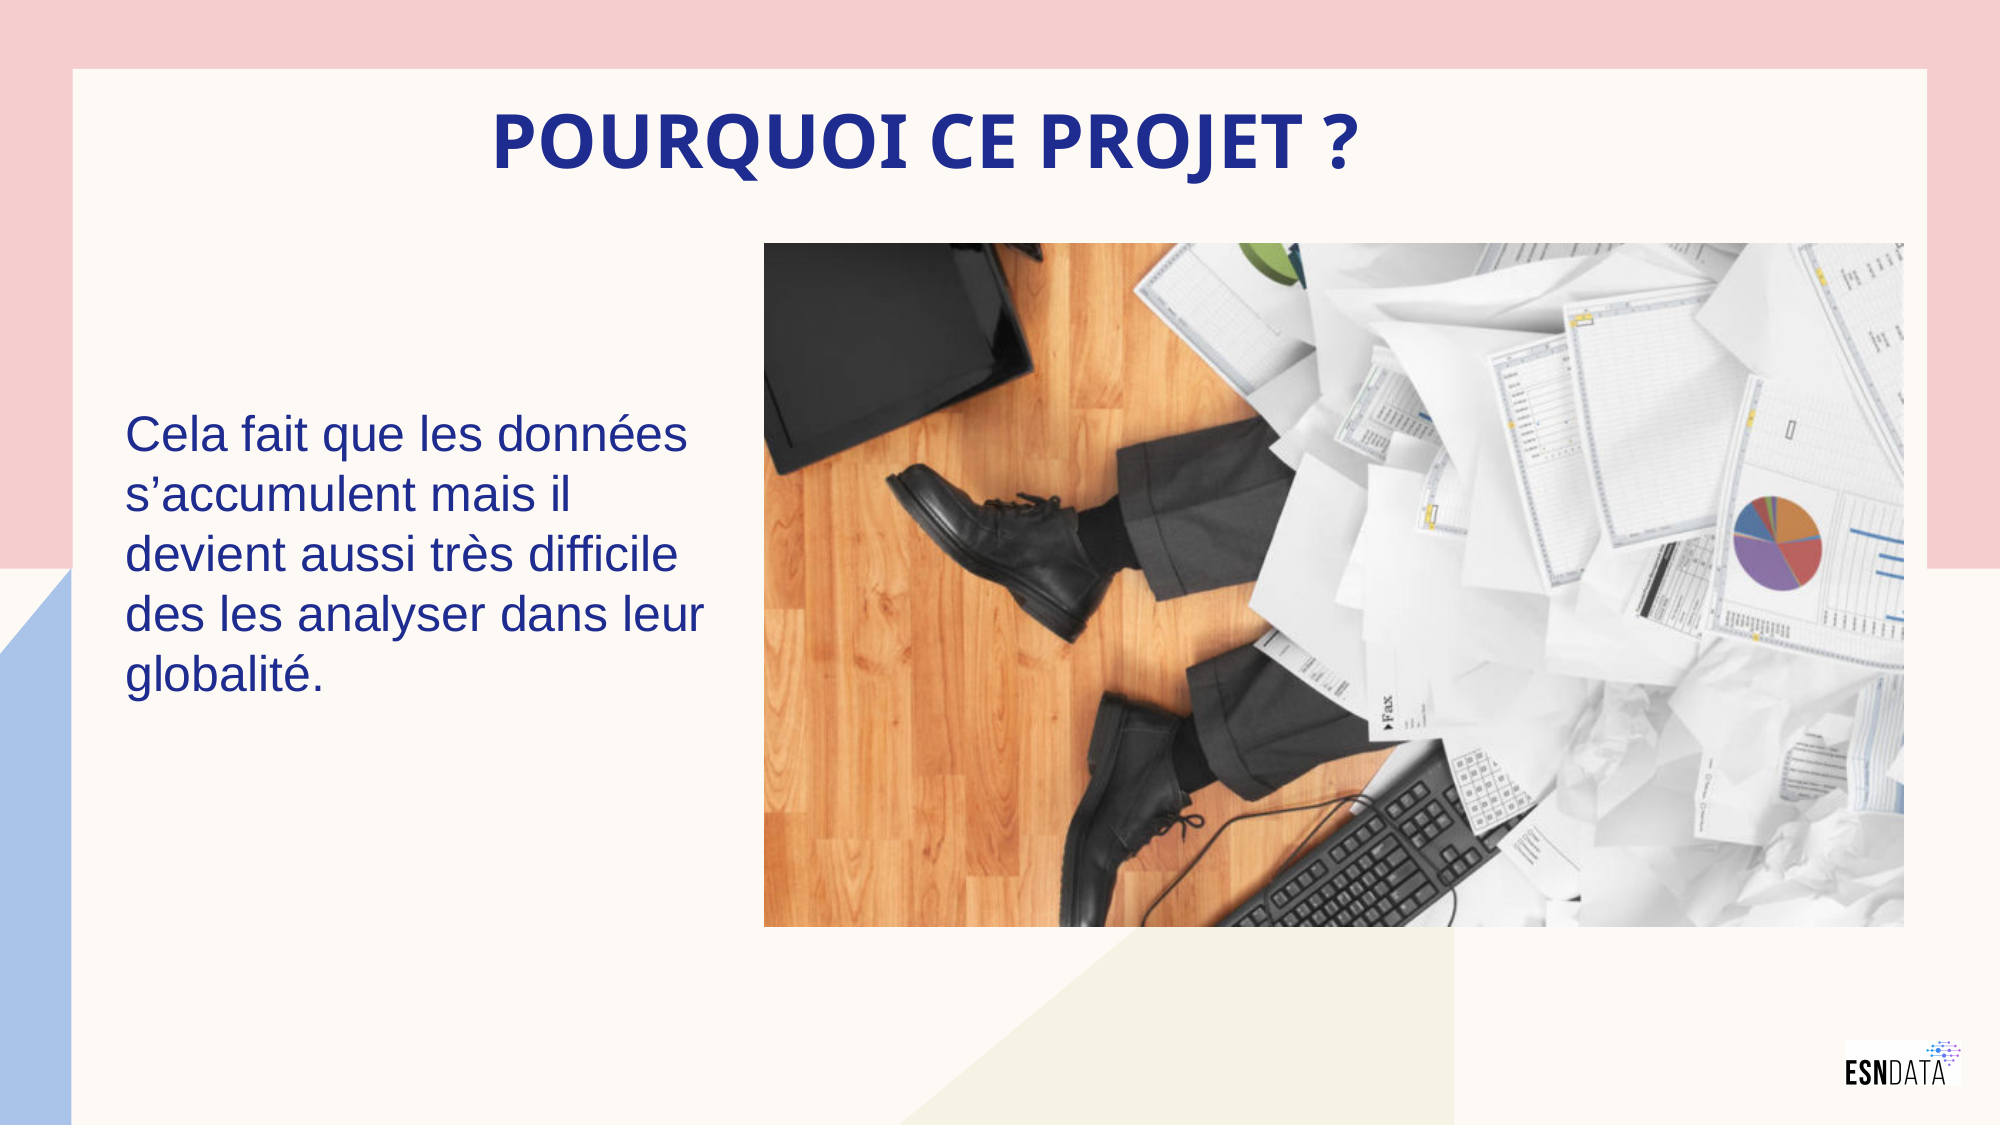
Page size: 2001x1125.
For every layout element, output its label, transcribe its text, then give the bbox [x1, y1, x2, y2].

picture [764, 243, 1904, 927]
list Cela fait que les données s’accumulent mais il devient aussi très difficile des les analyser dans leur globalité. [110, 401, 744, 769]
picture [1845, 1040, 1961, 1086]
title Pourquoi ce projet ? [475, 83, 1525, 184]
